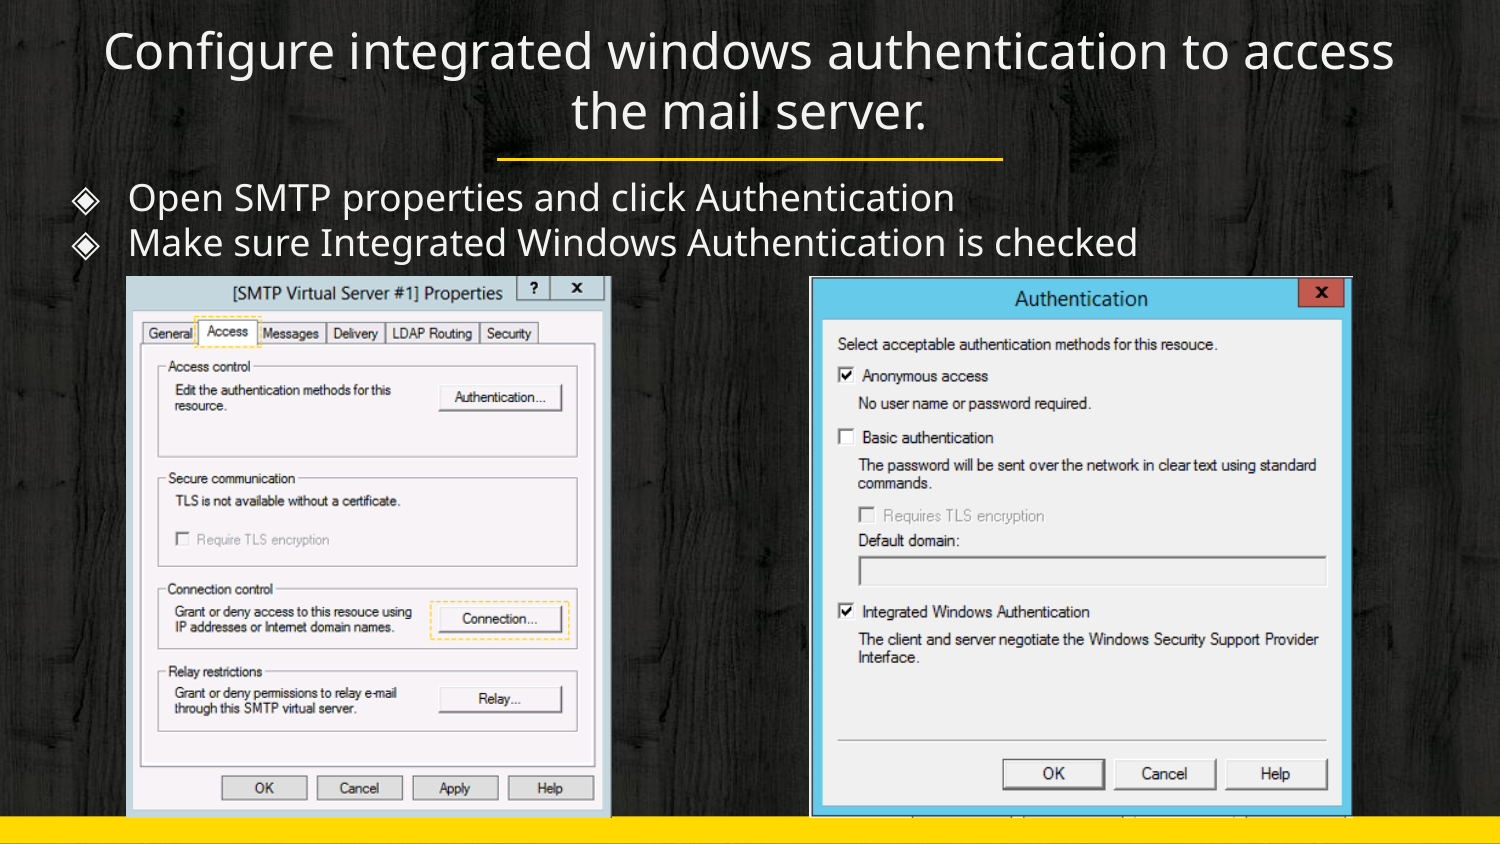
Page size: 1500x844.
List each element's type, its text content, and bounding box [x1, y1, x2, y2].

title Configure integrated windows authentication to access the mail server. [75, 0, 1425, 159]
picture [0, 0, 1500, 819]
list Open SMTP properties and click Authentication Make sure Integrated Windows Authentication is checked [37, 159, 1463, 351]
